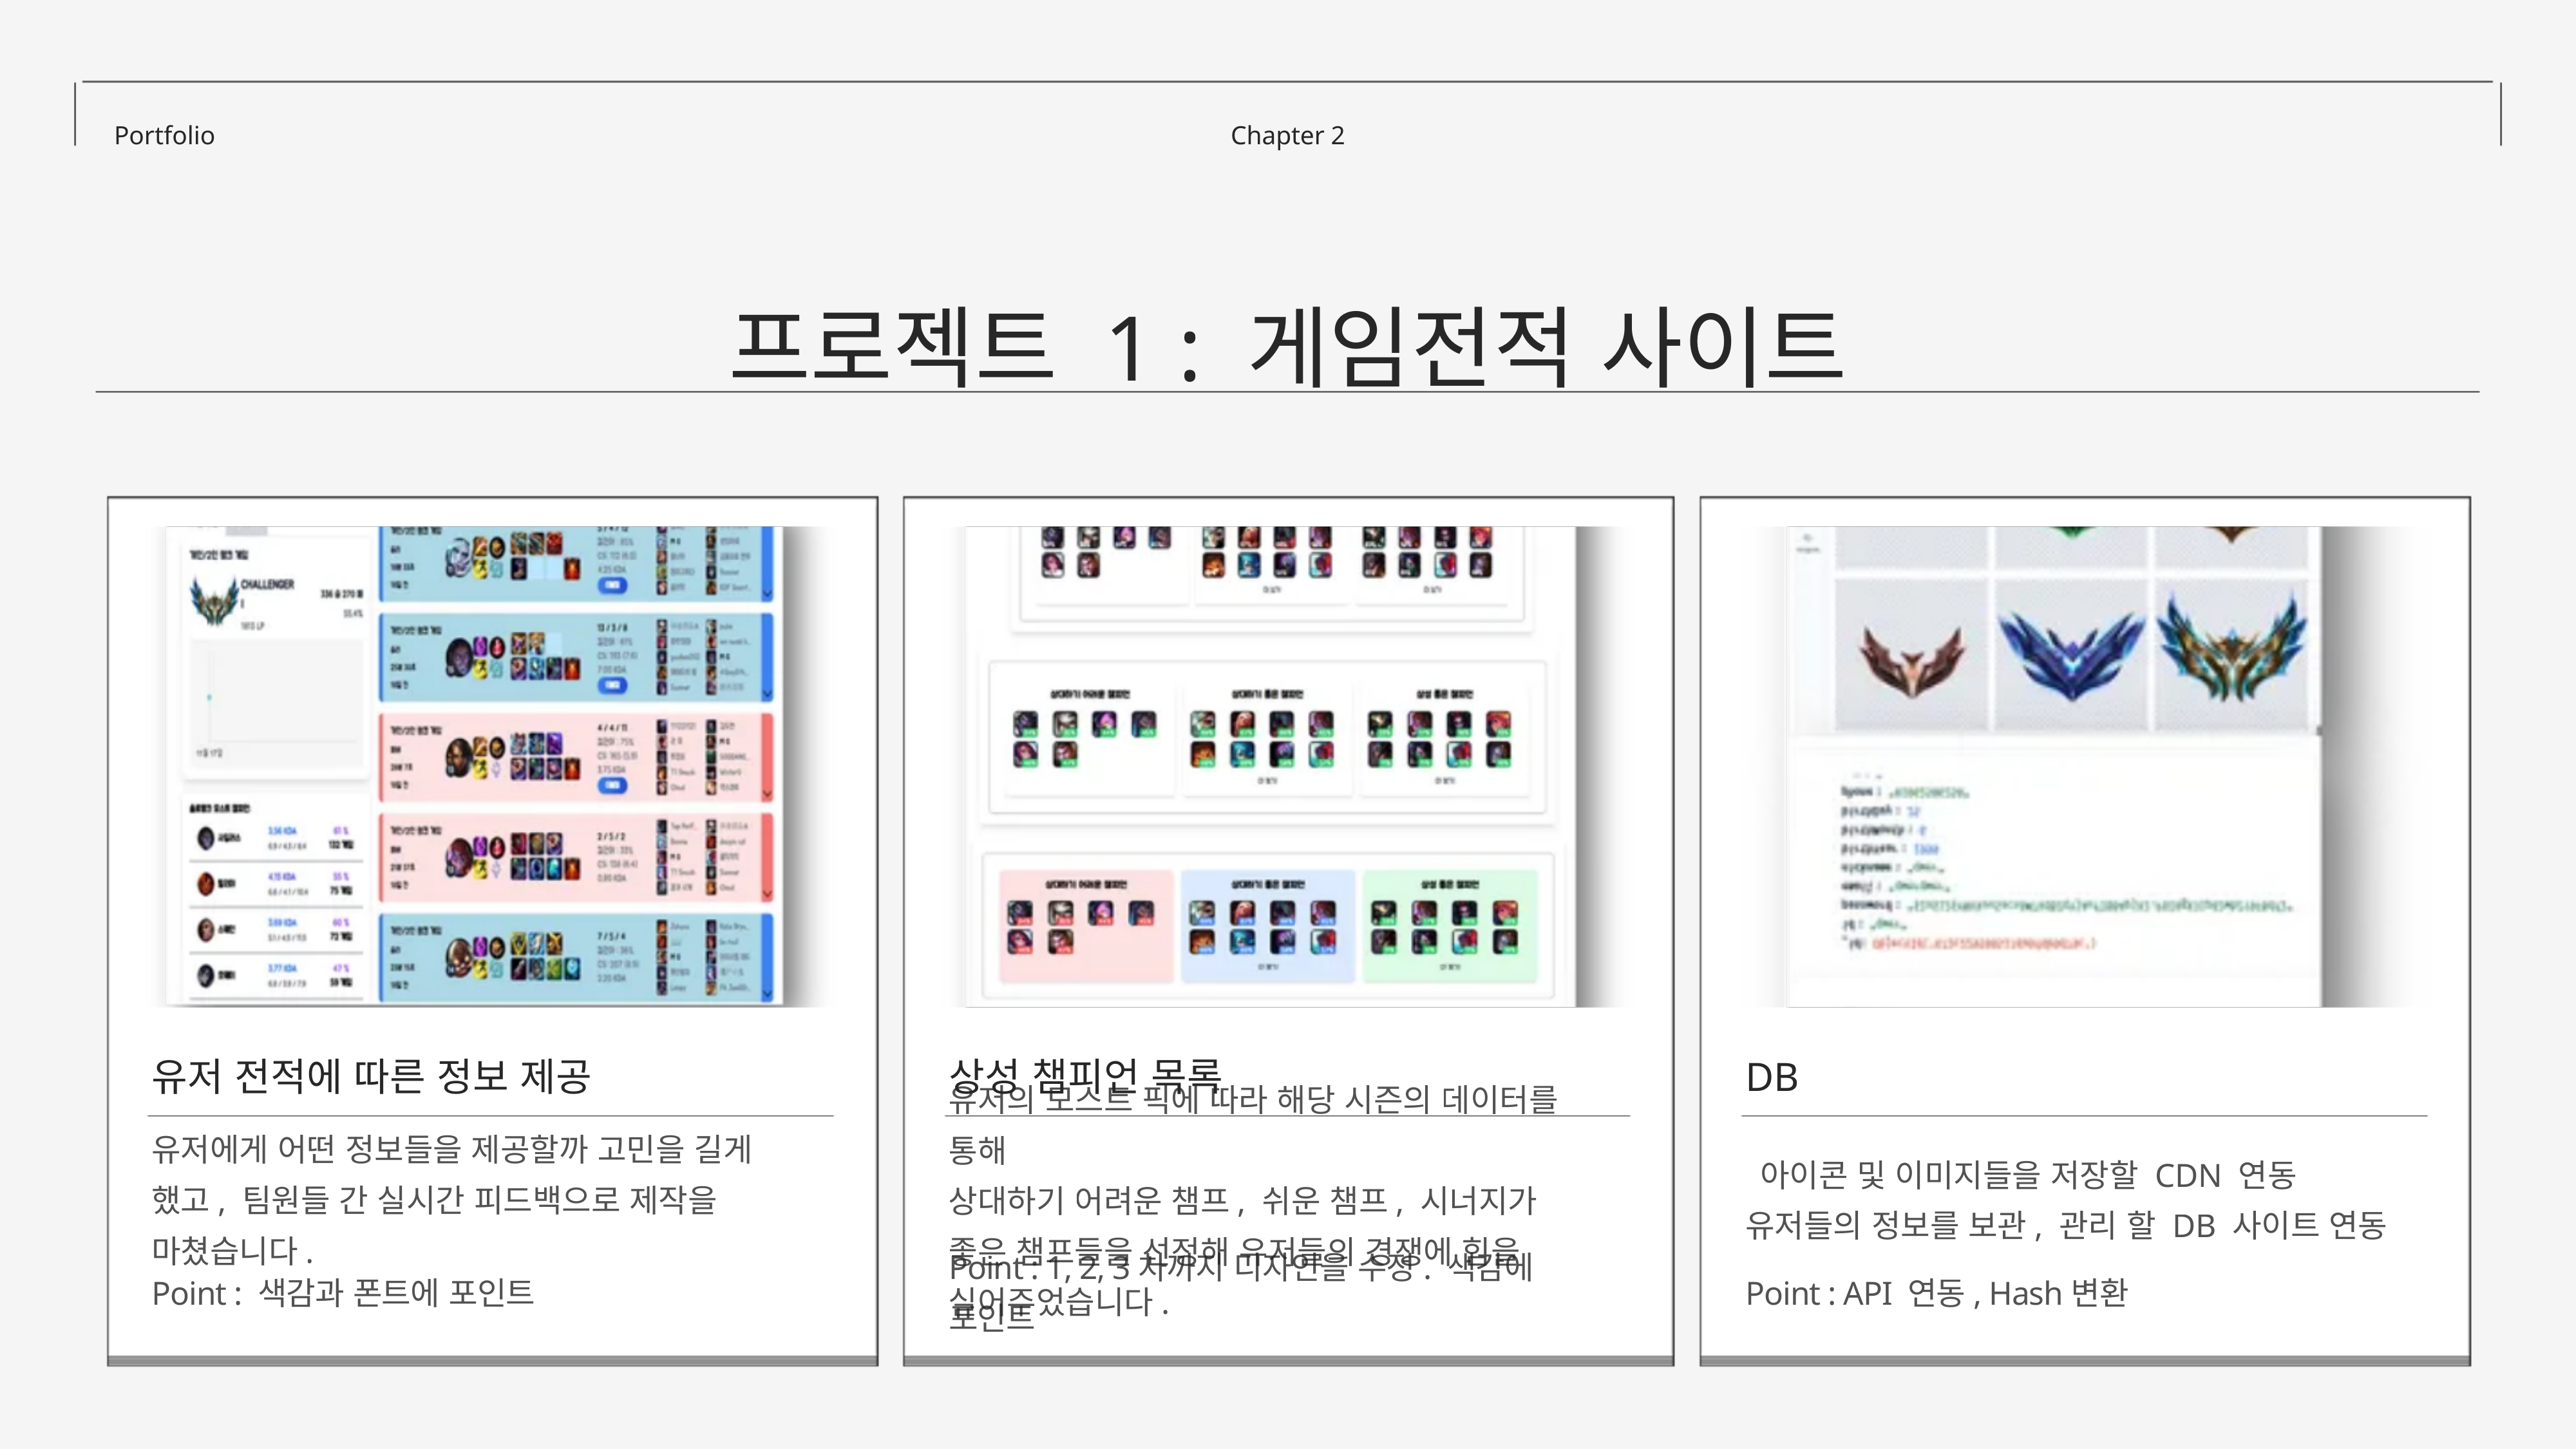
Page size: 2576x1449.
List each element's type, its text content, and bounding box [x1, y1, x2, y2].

picture [93, 390, 2483, 393]
picture [41, 80, 2535, 147]
text_box Chapter 2 [1163, 118, 1413, 153]
picture [55, 496, 2521, 1368]
text_box Portfolio [114, 118, 364, 153]
text_box 프로젝트 1 : 게임전적 사이트 [415, 227, 2161, 352]
